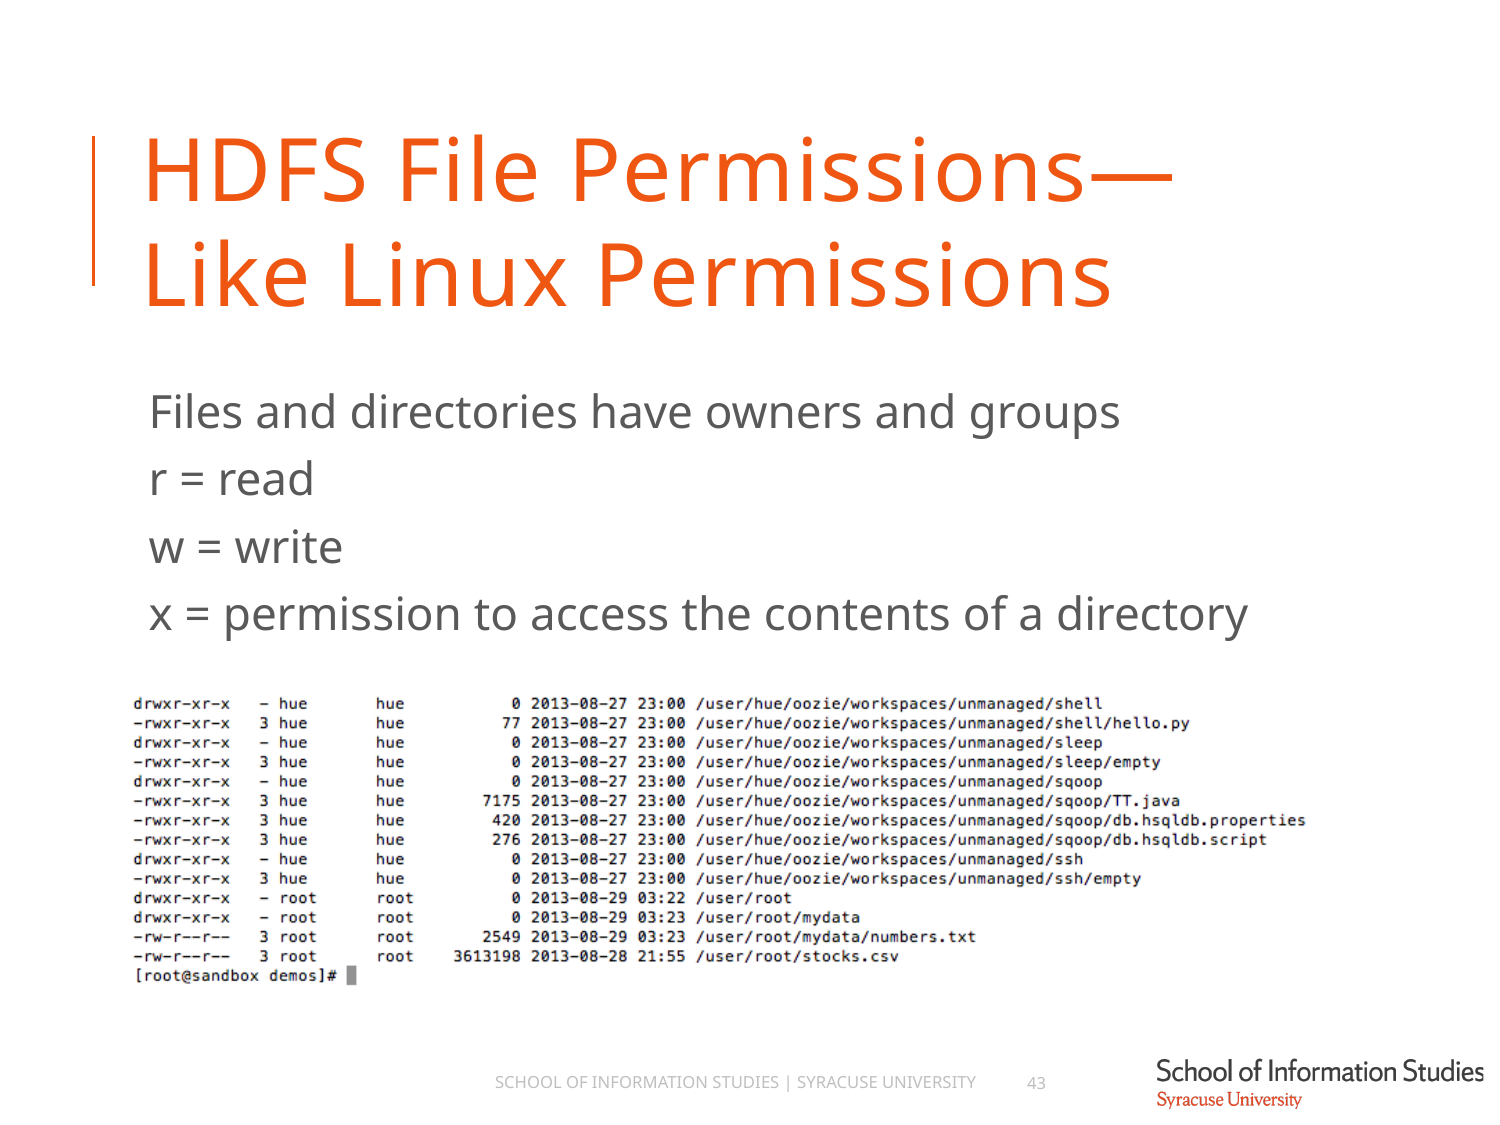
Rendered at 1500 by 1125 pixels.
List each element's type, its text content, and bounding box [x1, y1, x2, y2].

footer School of Information Studies | Syracuse University [283, 1061, 993, 1106]
slide_number 43 [1012, 1061, 1149, 1107]
title HDFS File Permissions—Like Linux Permissions [126, 96, 1322, 342]
picture [128, 691, 1323, 989]
list Files and directories have owners and groups r = read w = write x = permission to access the contents of a directory [126, 375, 1322, 659]
